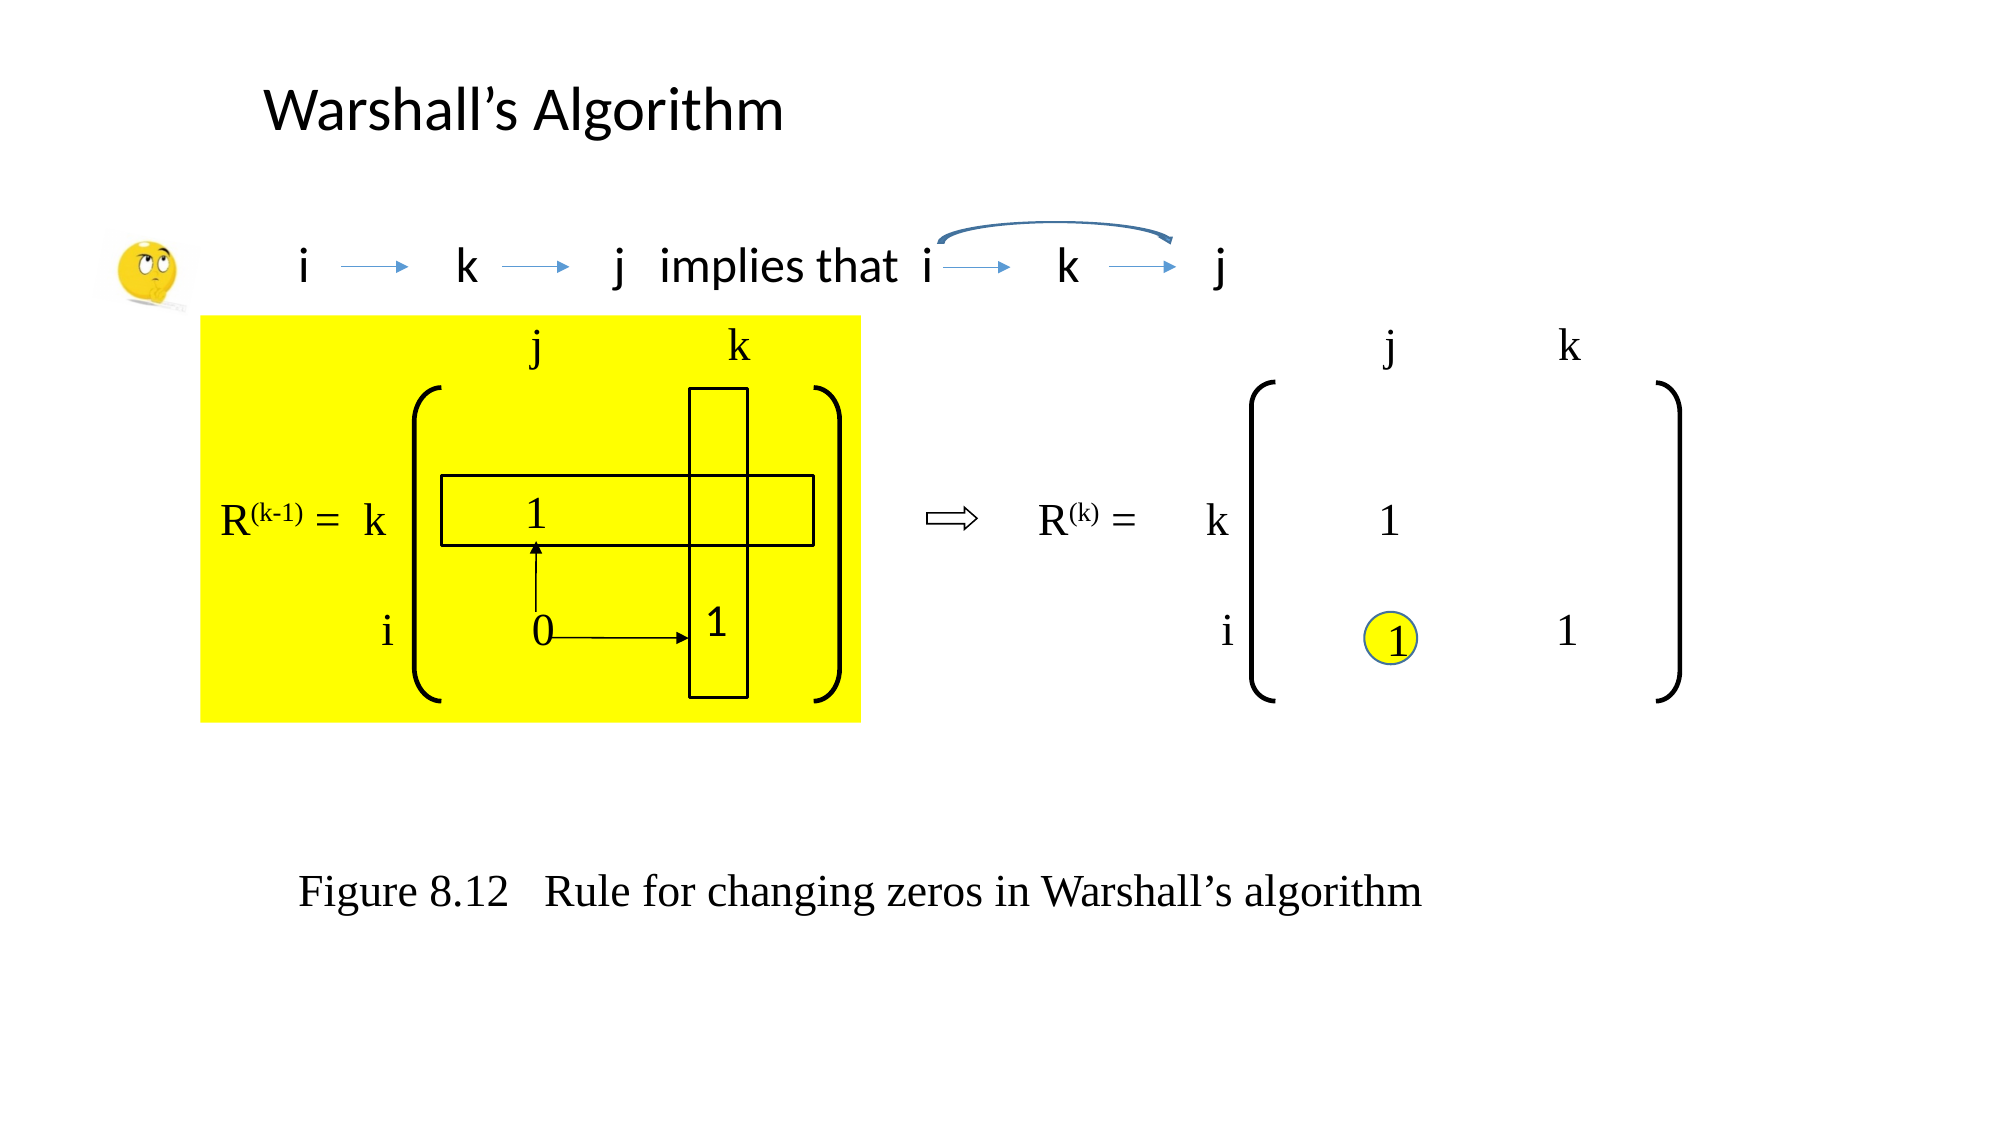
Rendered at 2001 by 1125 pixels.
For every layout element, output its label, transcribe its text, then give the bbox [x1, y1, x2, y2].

text_box [200, 315, 205, 723]
text_box 1 [689, 388, 748, 698]
text_box 1 [441, 475, 689, 546]
text_box [813, 387, 840, 702]
text_box [1658, 382, 1680, 701]
text_box Warshall’s Algorithm [248, 60, 801, 151]
text_box j k j k R(k-1) = k R(k) = k 1 i 0 i 1 1 [205, 252, 1658, 763]
text_box Figure 8.12 Rule for changing zeros in Warshall’s algorithm [283, 853, 1498, 924]
text_box 1 [1363, 610, 1419, 666]
text_box [936, 221, 1173, 245]
text_box 1 [748, 475, 814, 546]
picture [93, 229, 200, 315]
text_box i k j implies that i k j [283, 225, 1344, 301]
